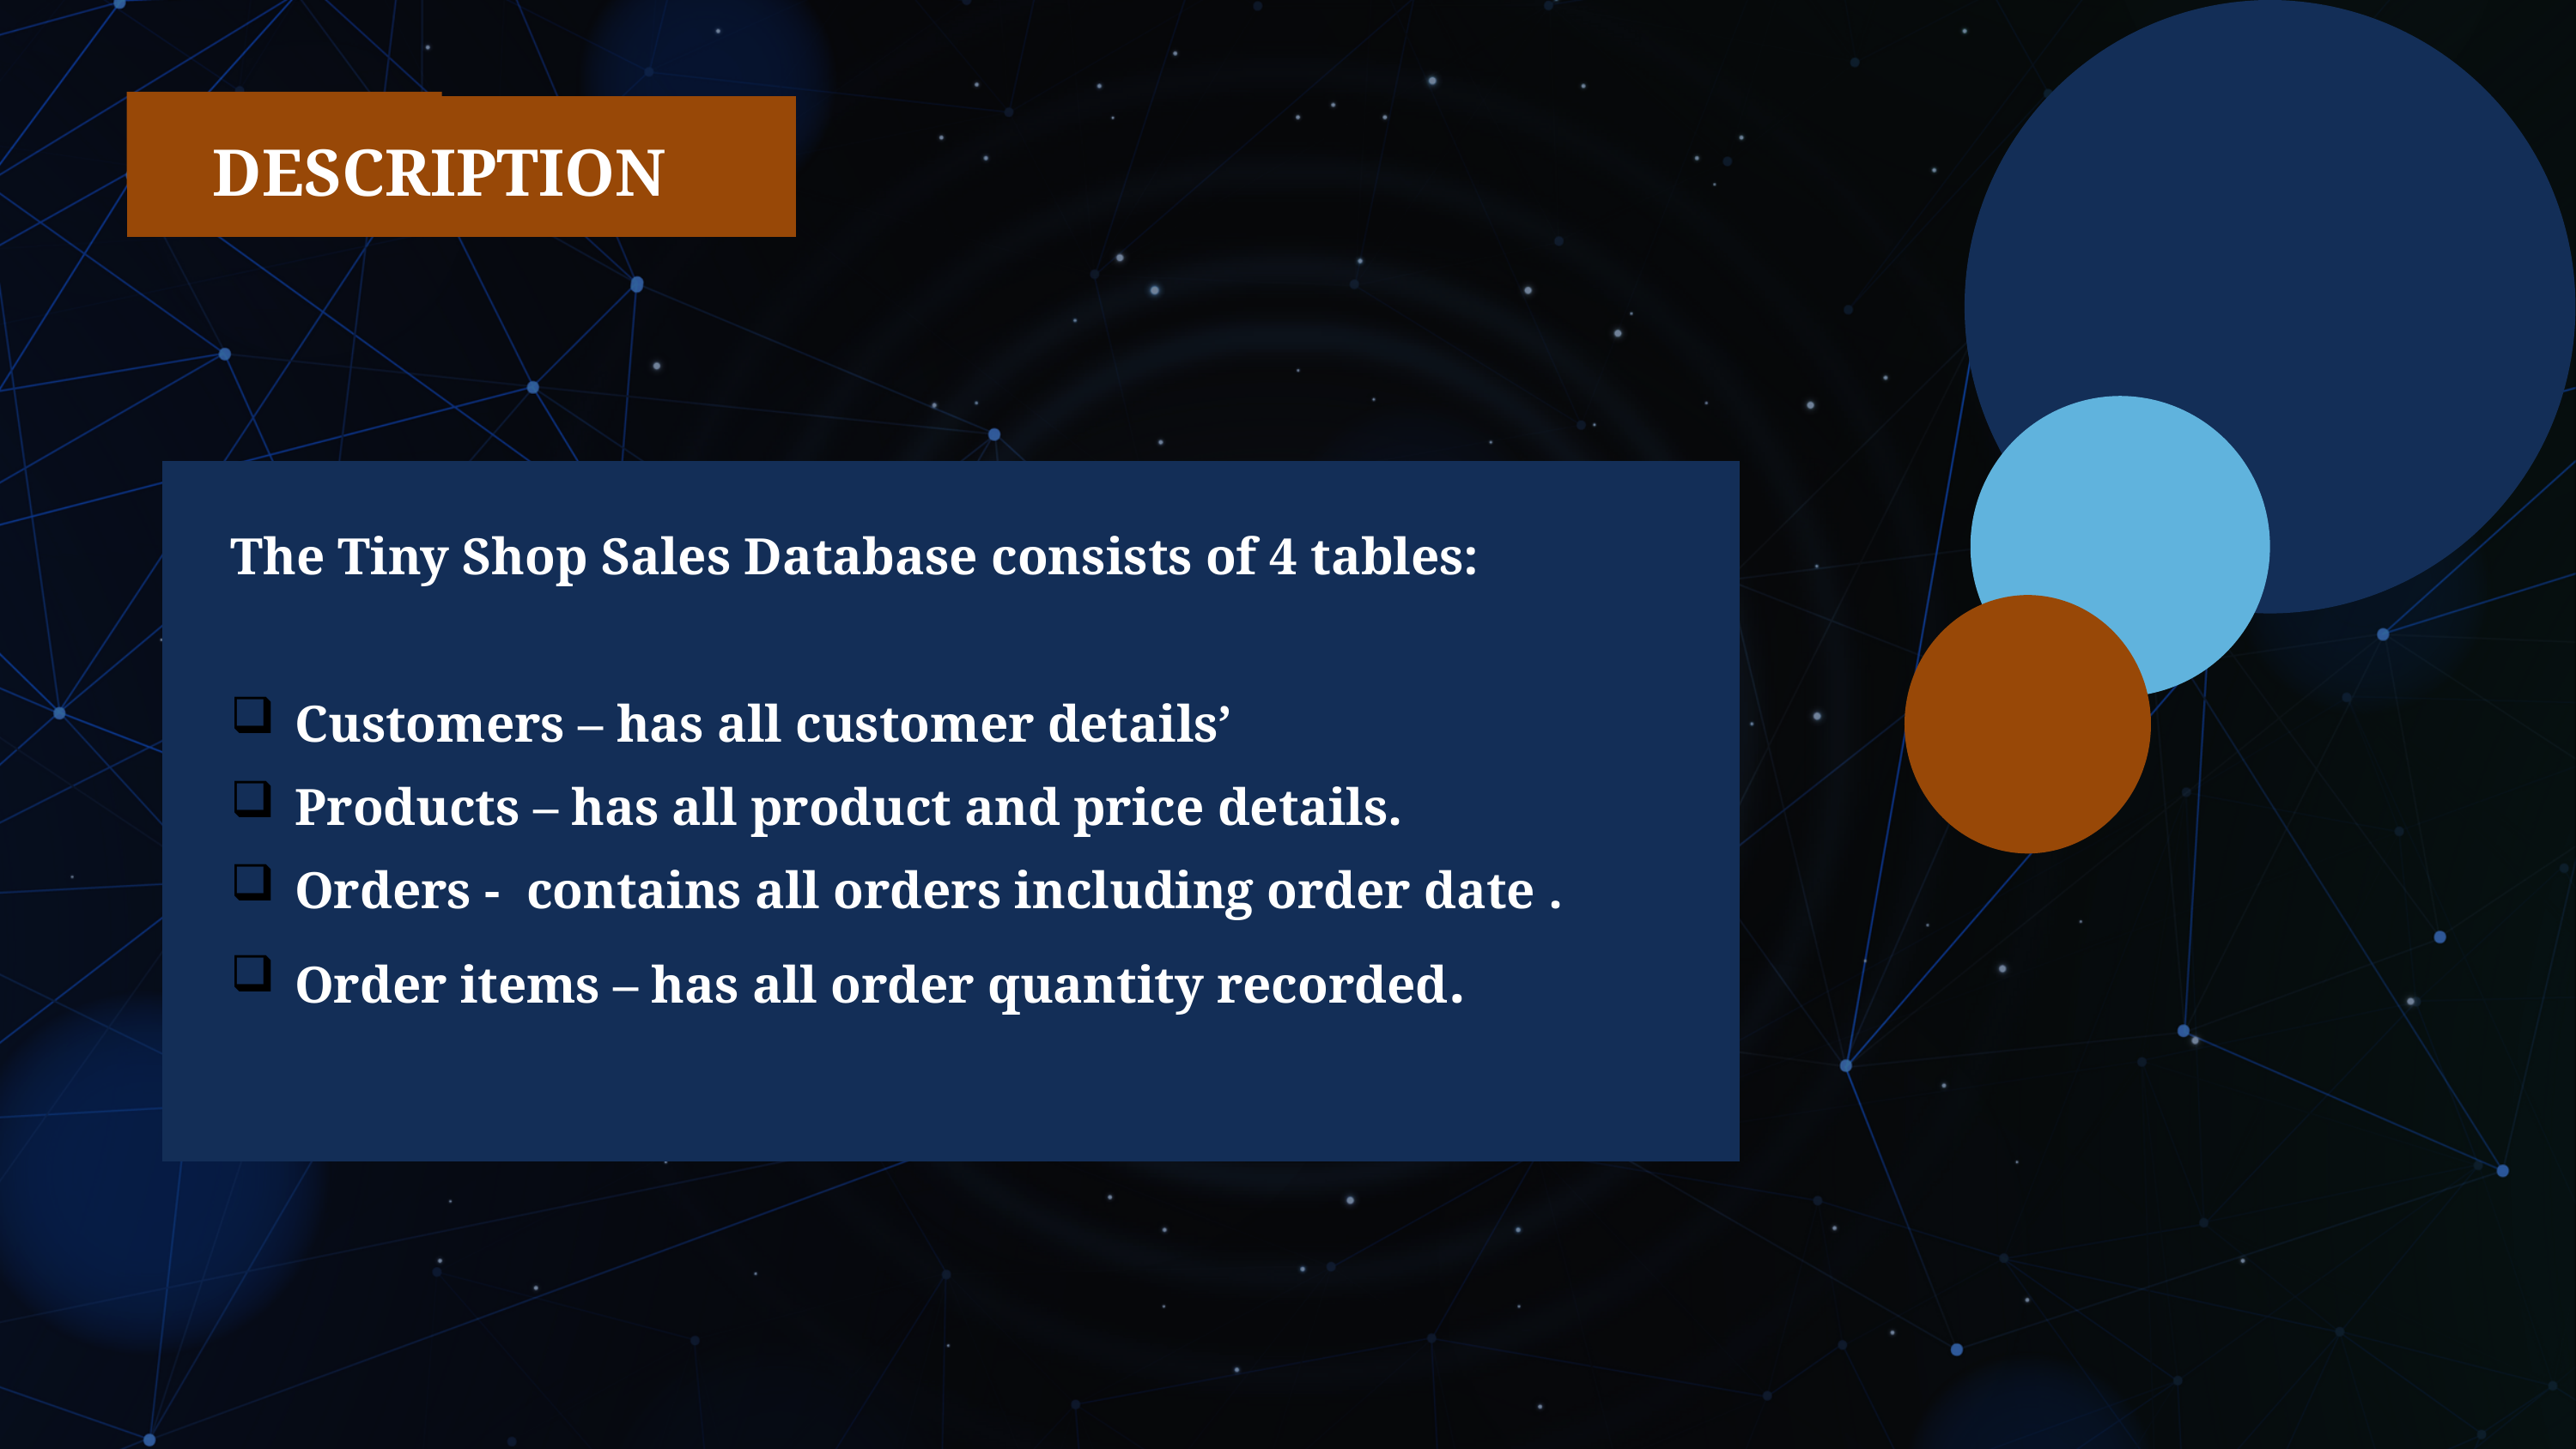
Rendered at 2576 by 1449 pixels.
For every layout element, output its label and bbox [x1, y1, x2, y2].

text_box [1970, 395, 2270, 697]
text_box [126, 91, 797, 238]
text_box [161, 440, 1741, 1162]
picture [0, 0, 2576, 1449]
text_box [1964, 0, 2576, 614]
